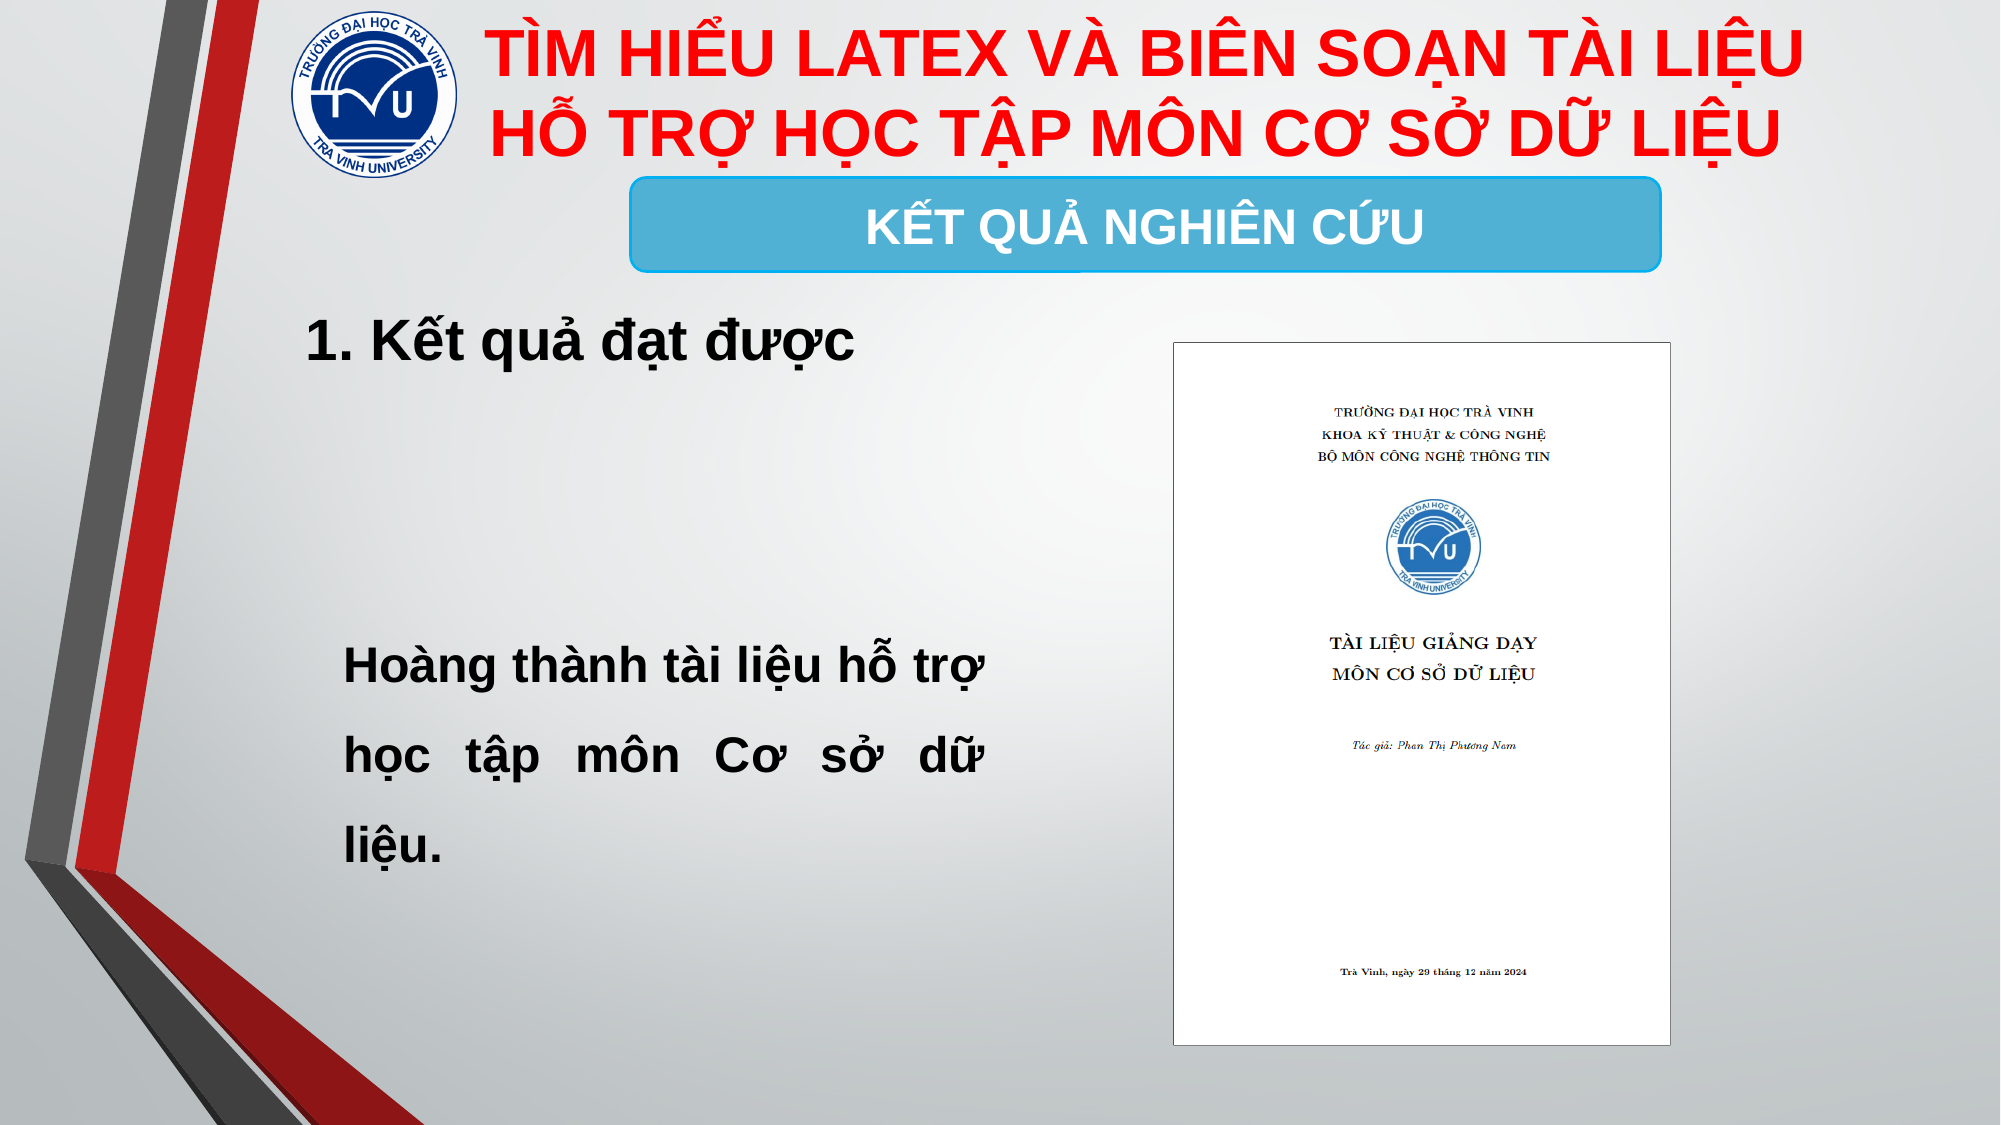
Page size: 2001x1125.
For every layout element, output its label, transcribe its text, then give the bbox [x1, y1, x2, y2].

text_box Hoàng thành tài liệu hỗ trợ học tập môn Cơ sở dữ liệu. [253, 595, 1001, 881]
text_box KẾT QUẢ NGHIÊN CỨU [629, 176, 1662, 273]
picture [1173, 342, 1671, 1046]
text_box TÌM HIỂU LATEX VÀ BIÊN SOẠN TÀI LIỆU HỖ TRỢ HỌC TẬP MÔN CƠ SỞ DỮ LIỆU [291, 2, 2000, 178]
picture [290, 11, 457, 178]
text_box 1. Kết quả đạt được [291, 271, 1135, 368]
